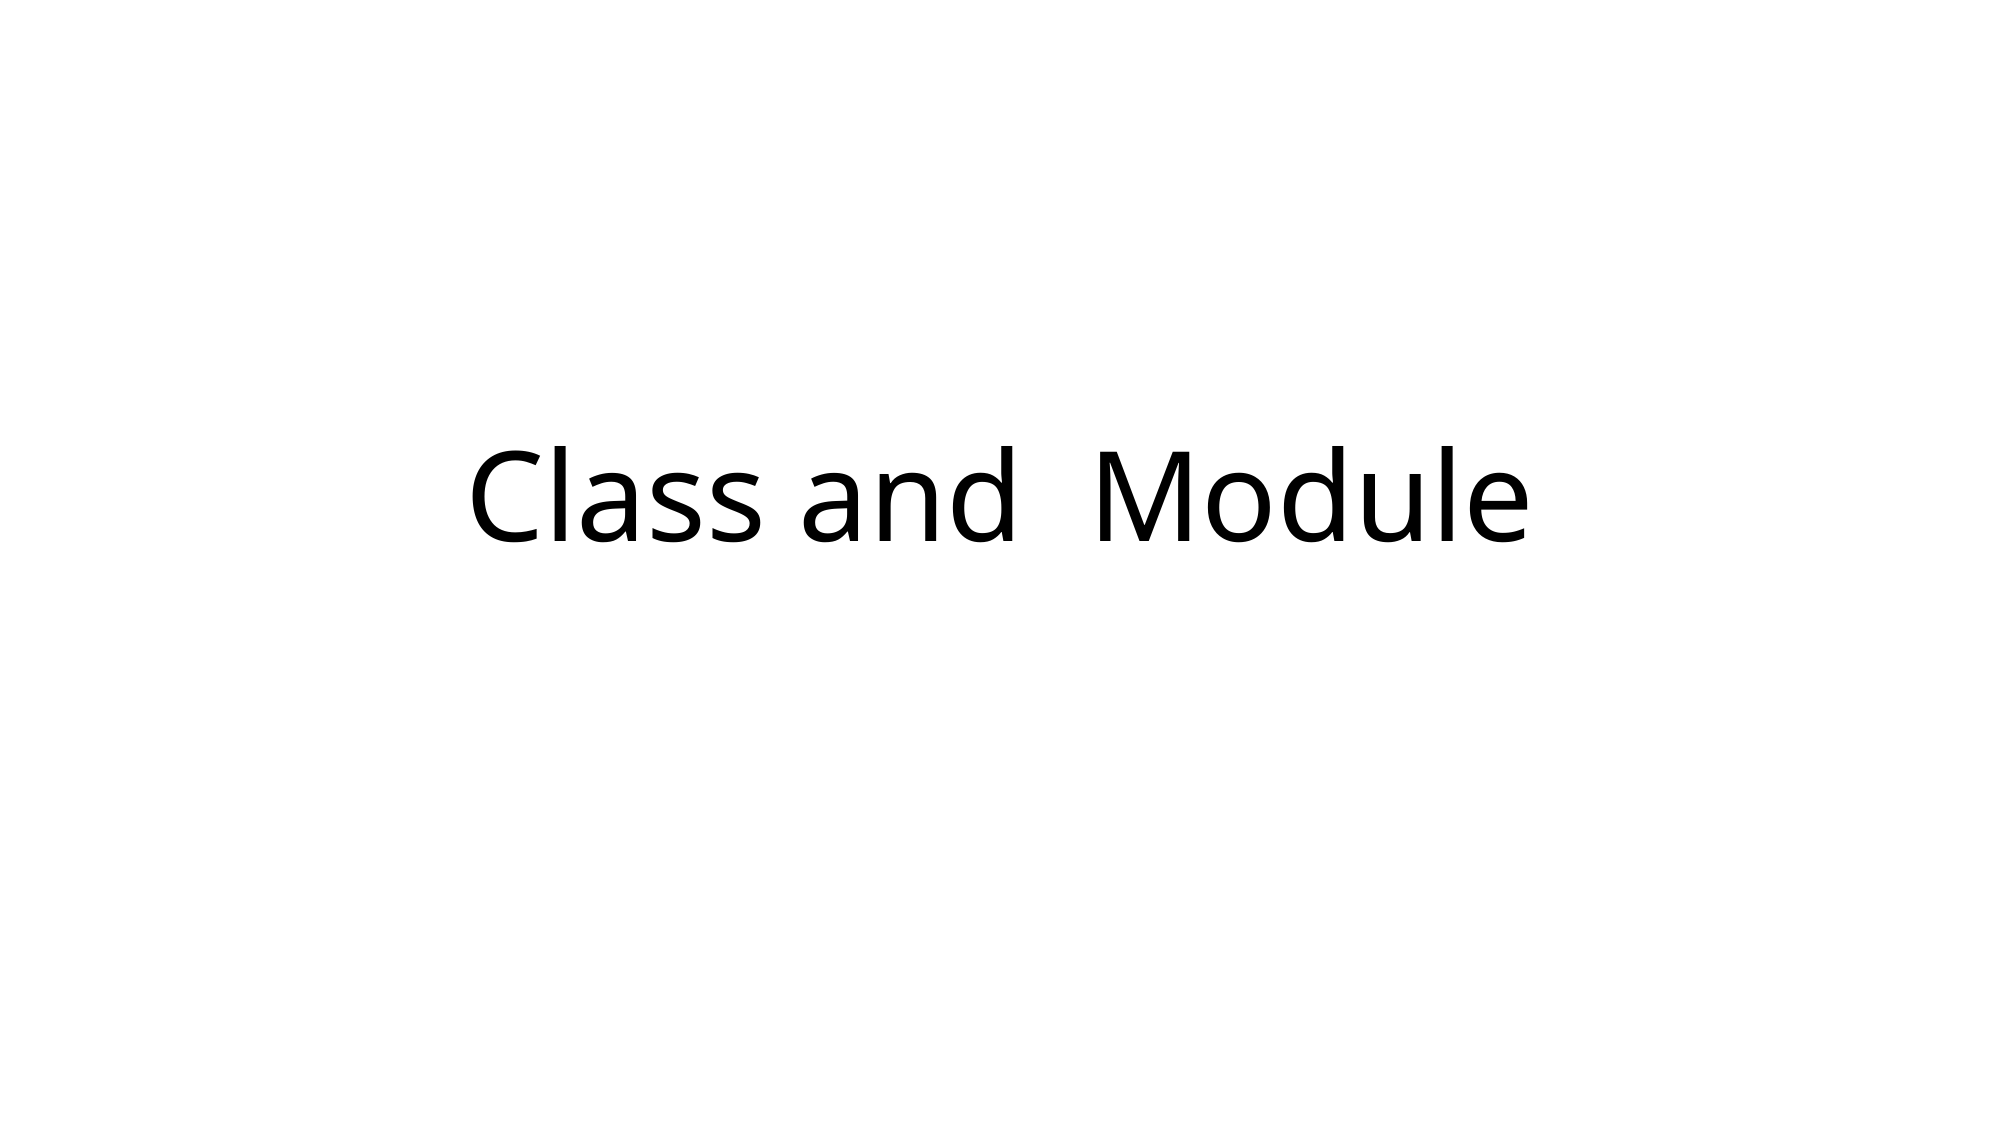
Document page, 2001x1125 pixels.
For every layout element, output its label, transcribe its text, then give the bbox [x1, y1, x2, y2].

title Class and Module [249, 184, 1750, 576]
